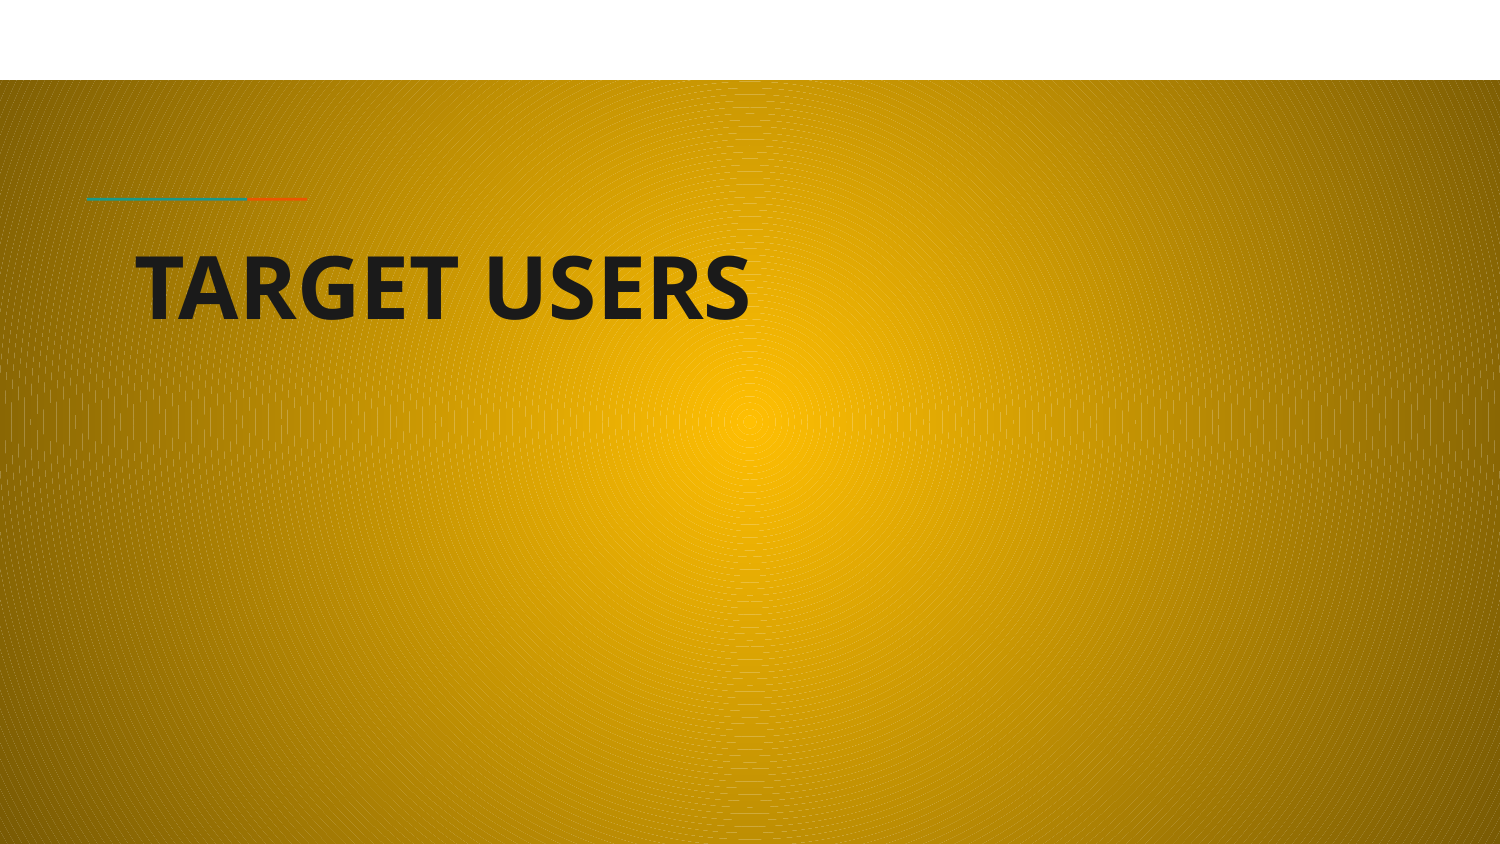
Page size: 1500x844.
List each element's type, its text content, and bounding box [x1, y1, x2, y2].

title TARGET USERS [119, 216, 1381, 490]
